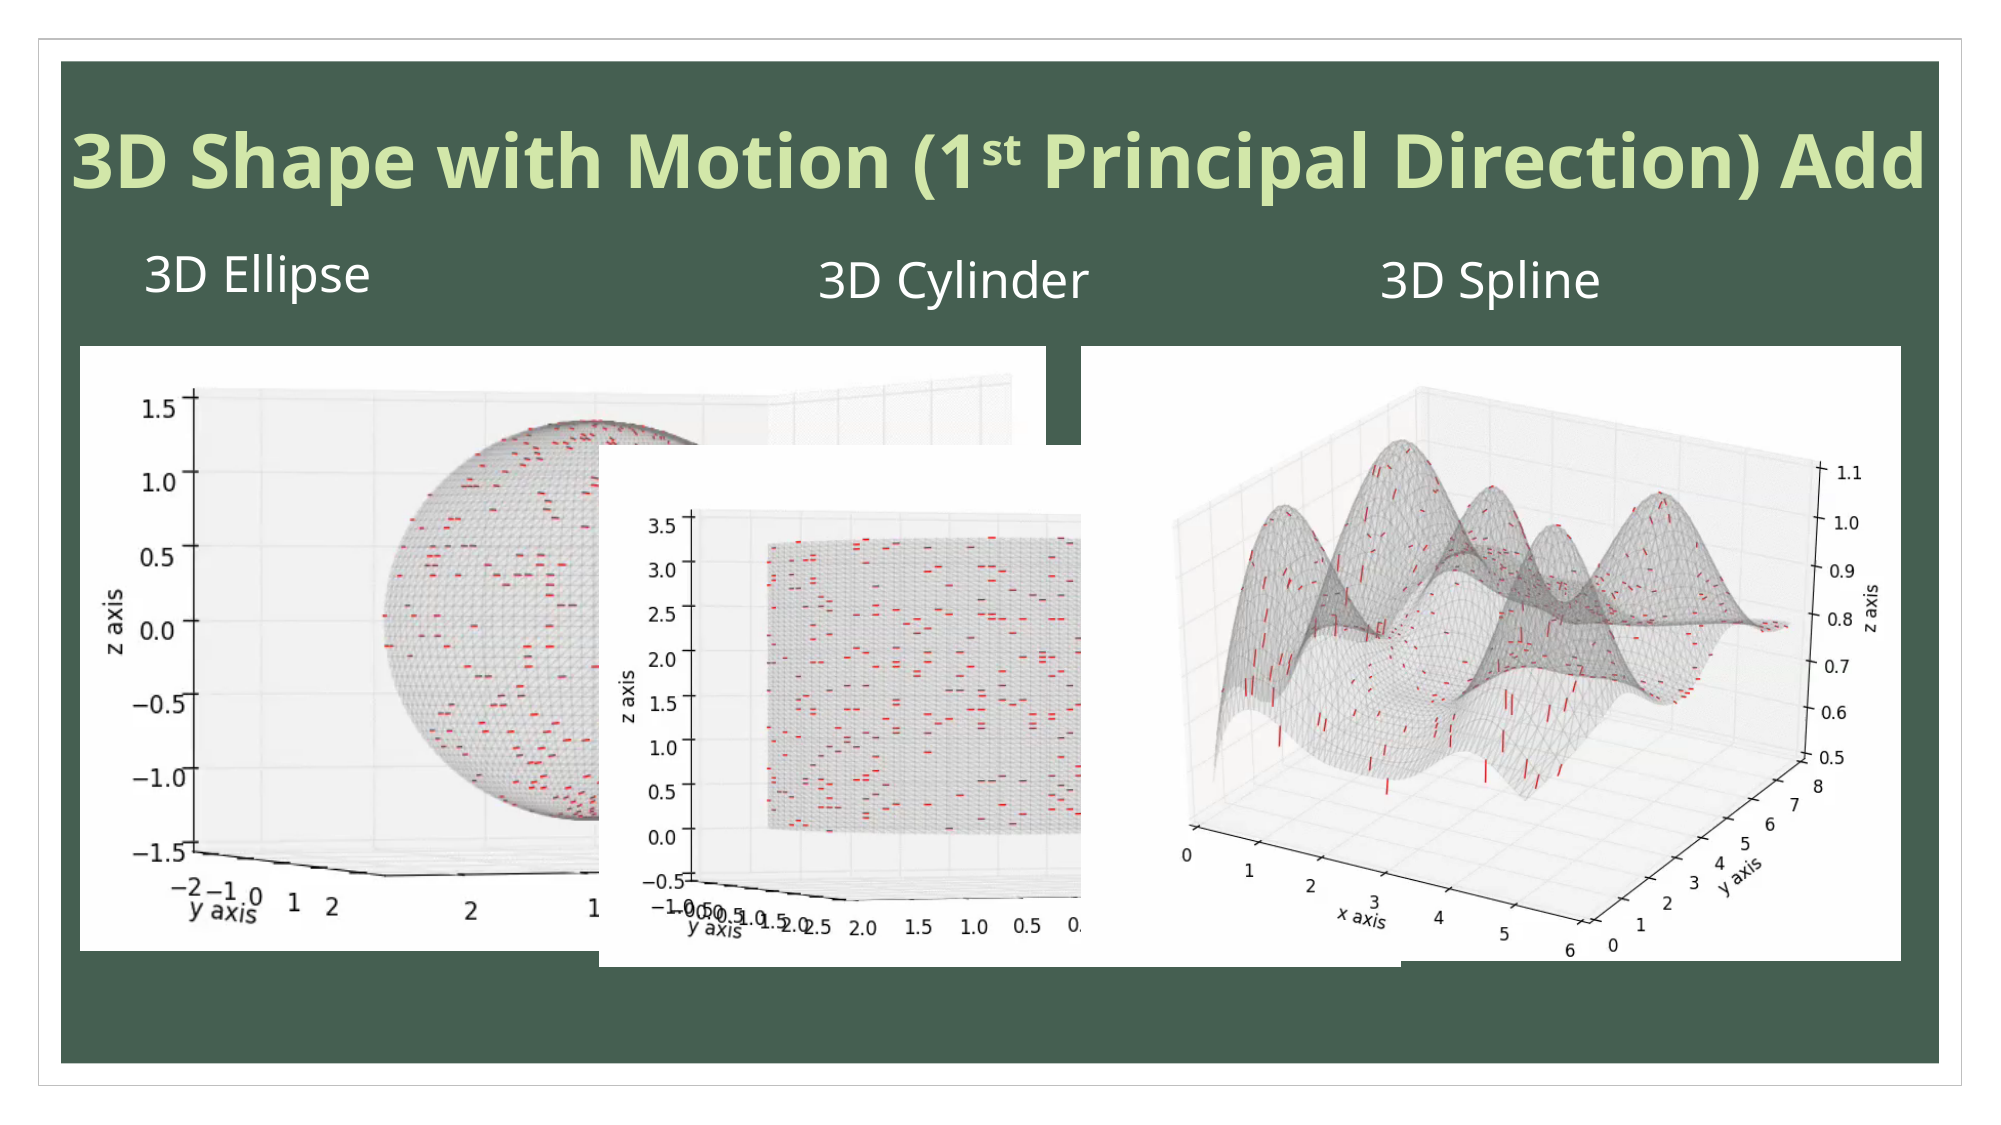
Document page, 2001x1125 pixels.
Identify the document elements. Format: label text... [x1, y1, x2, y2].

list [598, 444, 1082, 968]
text_box 3D Ellipse [79, 235, 437, 310]
text_box 3D Shape with Motion (1st Principal Direction) Add [56, 105, 1944, 211]
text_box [79, 345, 1047, 951]
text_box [1081, 345, 1902, 962]
text_box 3D Spline [1312, 240, 1670, 316]
text_box 3D Cylinder [775, 241, 1133, 316]
